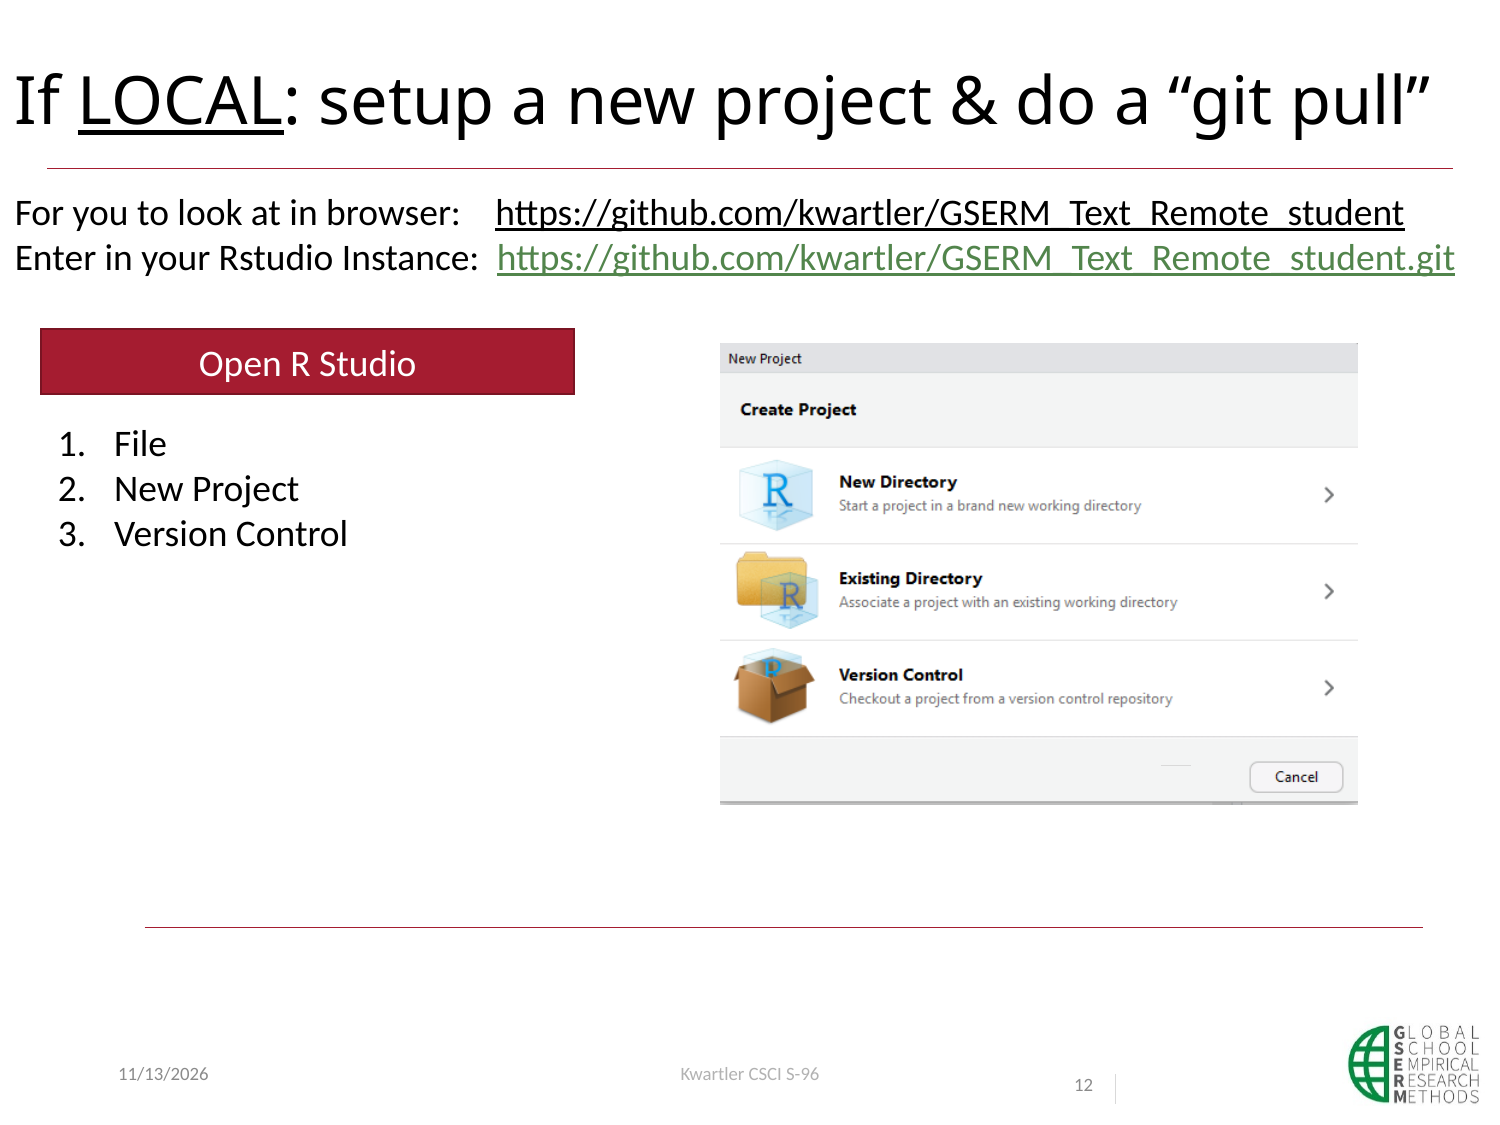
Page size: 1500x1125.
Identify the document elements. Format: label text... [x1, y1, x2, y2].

title If LOCAL: setup a new project & do a “git pull” [0, 59, 1465, 157]
text_box Open R Studio [40, 328, 575, 395]
footer Kwartler CSCI S-96 [496, 1042, 1004, 1103]
text_box For you to look at in browser: https://github.com/kwartler/GSERM_Text_Remote_student Enter in your Rstudio Instance: https://github.com/kwartler/GSERM_Text_Remote_student.git [0, 180, 1500, 286]
picture [720, 343, 1359, 805]
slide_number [103, 1042, 441, 1103]
text_box File New Project Version Control [43, 411, 364, 561]
slide_number 12 [1059, 1042, 1200, 1103]
picture [1342, 1017, 1500, 1106]
